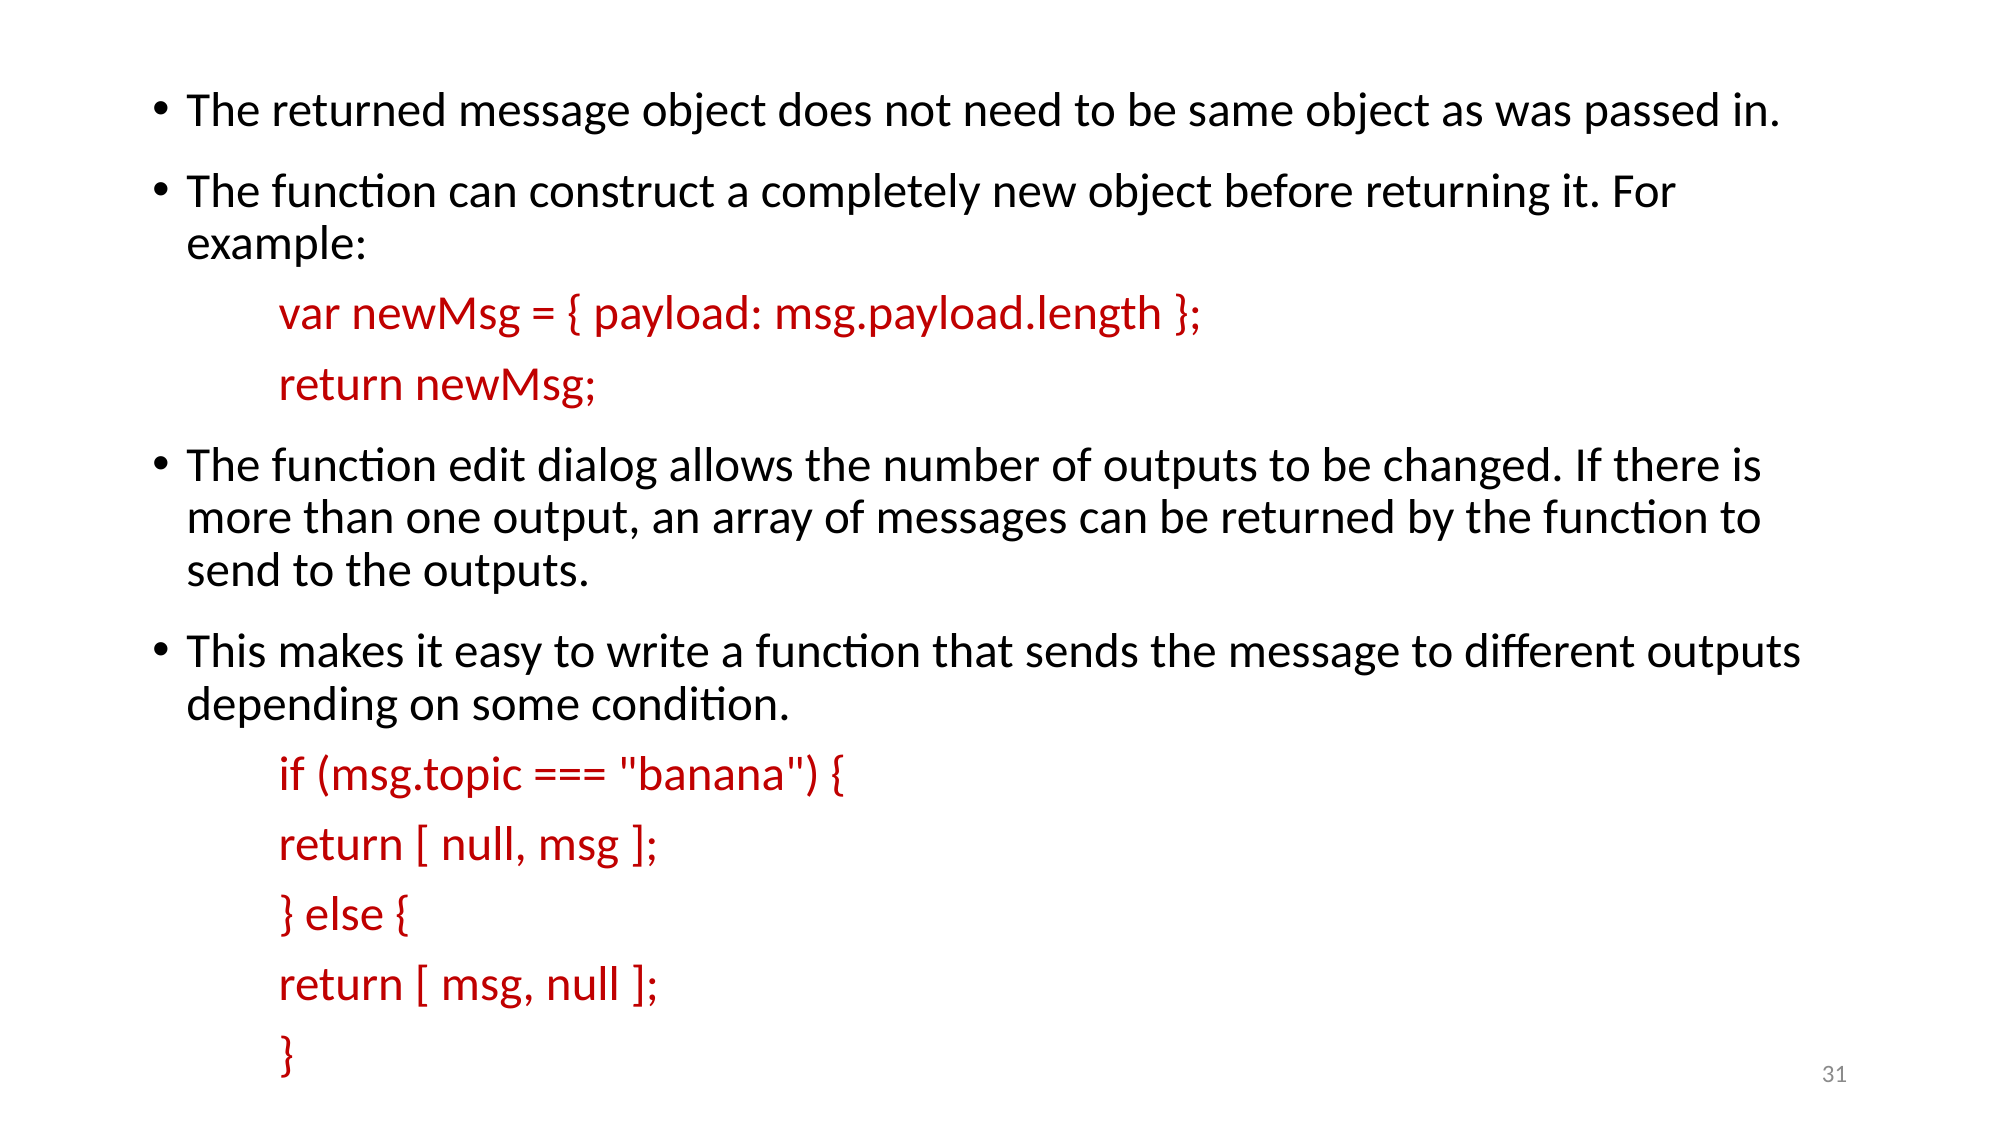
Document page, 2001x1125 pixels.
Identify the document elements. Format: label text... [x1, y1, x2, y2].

list The returned message object does not need to be same object as was passed in. The function can construct a completely new object before returning it. For example: var newMsg = { payload: msg.payload.length }; return newMsg; The function edit dialog allows the number of outputs to be changed. If there is more than one output, an array of messages can be returned by the function to send to the outputs. This makes it easy to write a function that sends the message to different outputs depending on some condition. if (msg.topic === "banana") { return [ null, msg ]; } else { return [ msg, null ]; } [137, 76, 1863, 1103]
slide_number 31 [1412, 1042, 1863, 1103]
